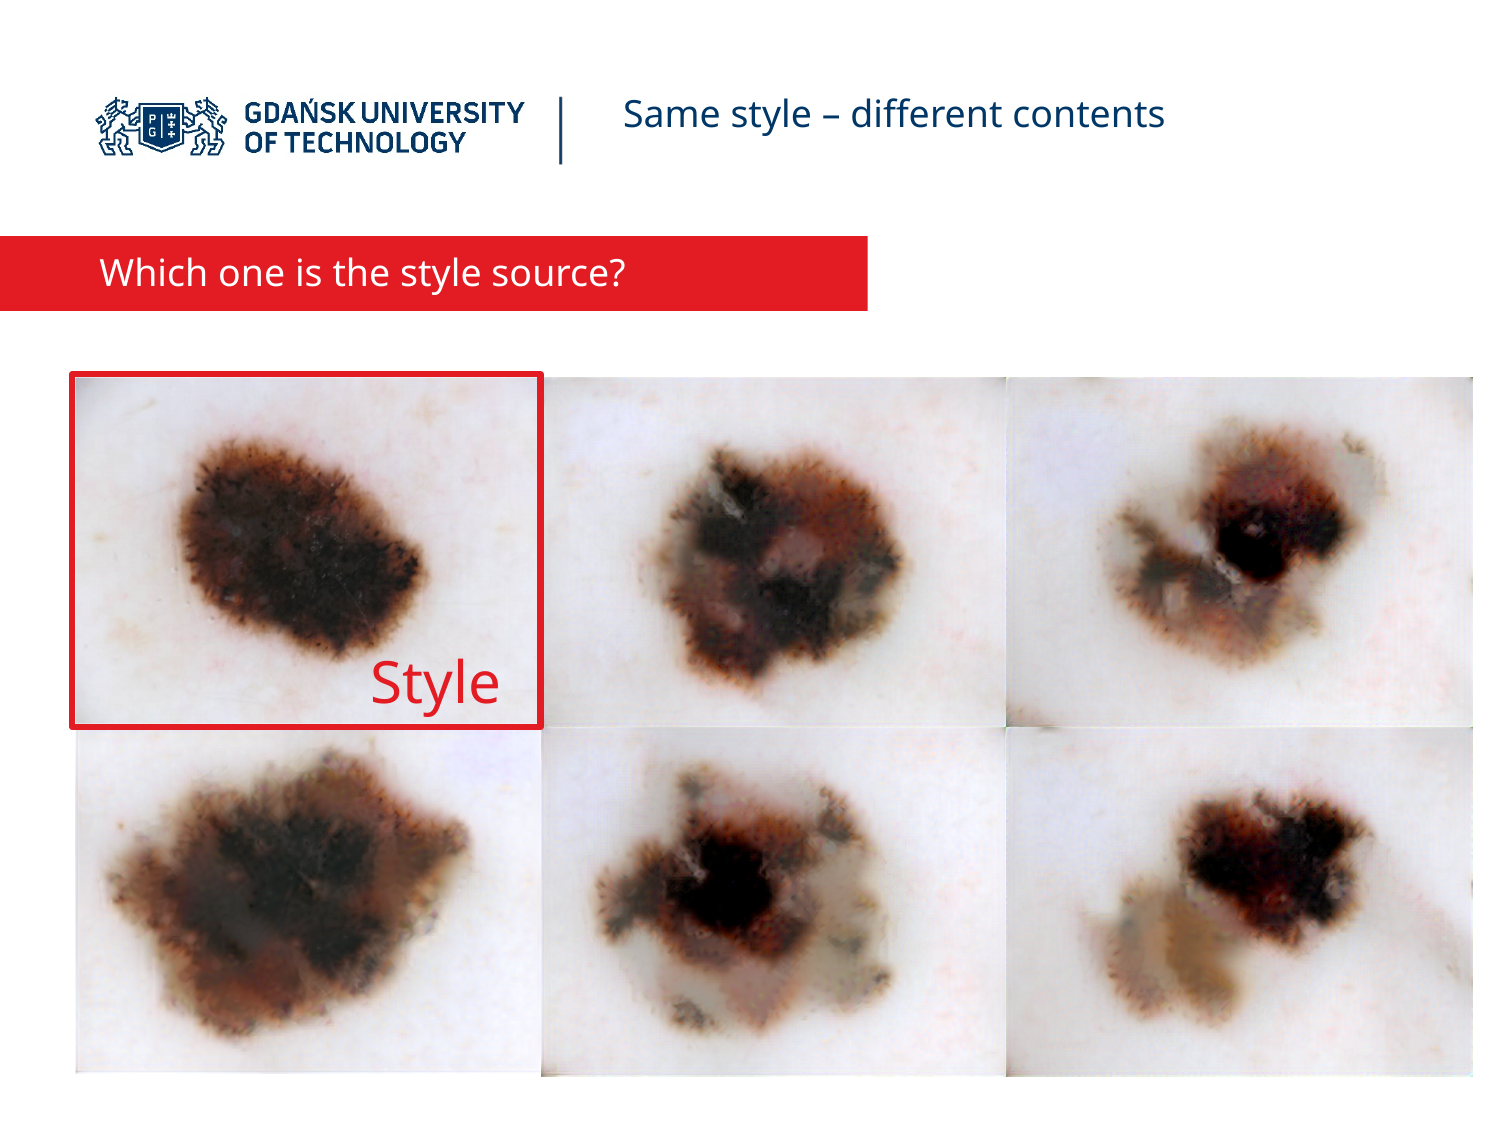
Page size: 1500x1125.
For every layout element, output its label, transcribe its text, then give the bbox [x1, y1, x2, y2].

text_box Which one is the style source? [84, 241, 772, 309]
text_box Same style – different contents [608, 87, 1491, 134]
picture [75, 376, 1473, 1078]
picture [63, 67, 543, 176]
